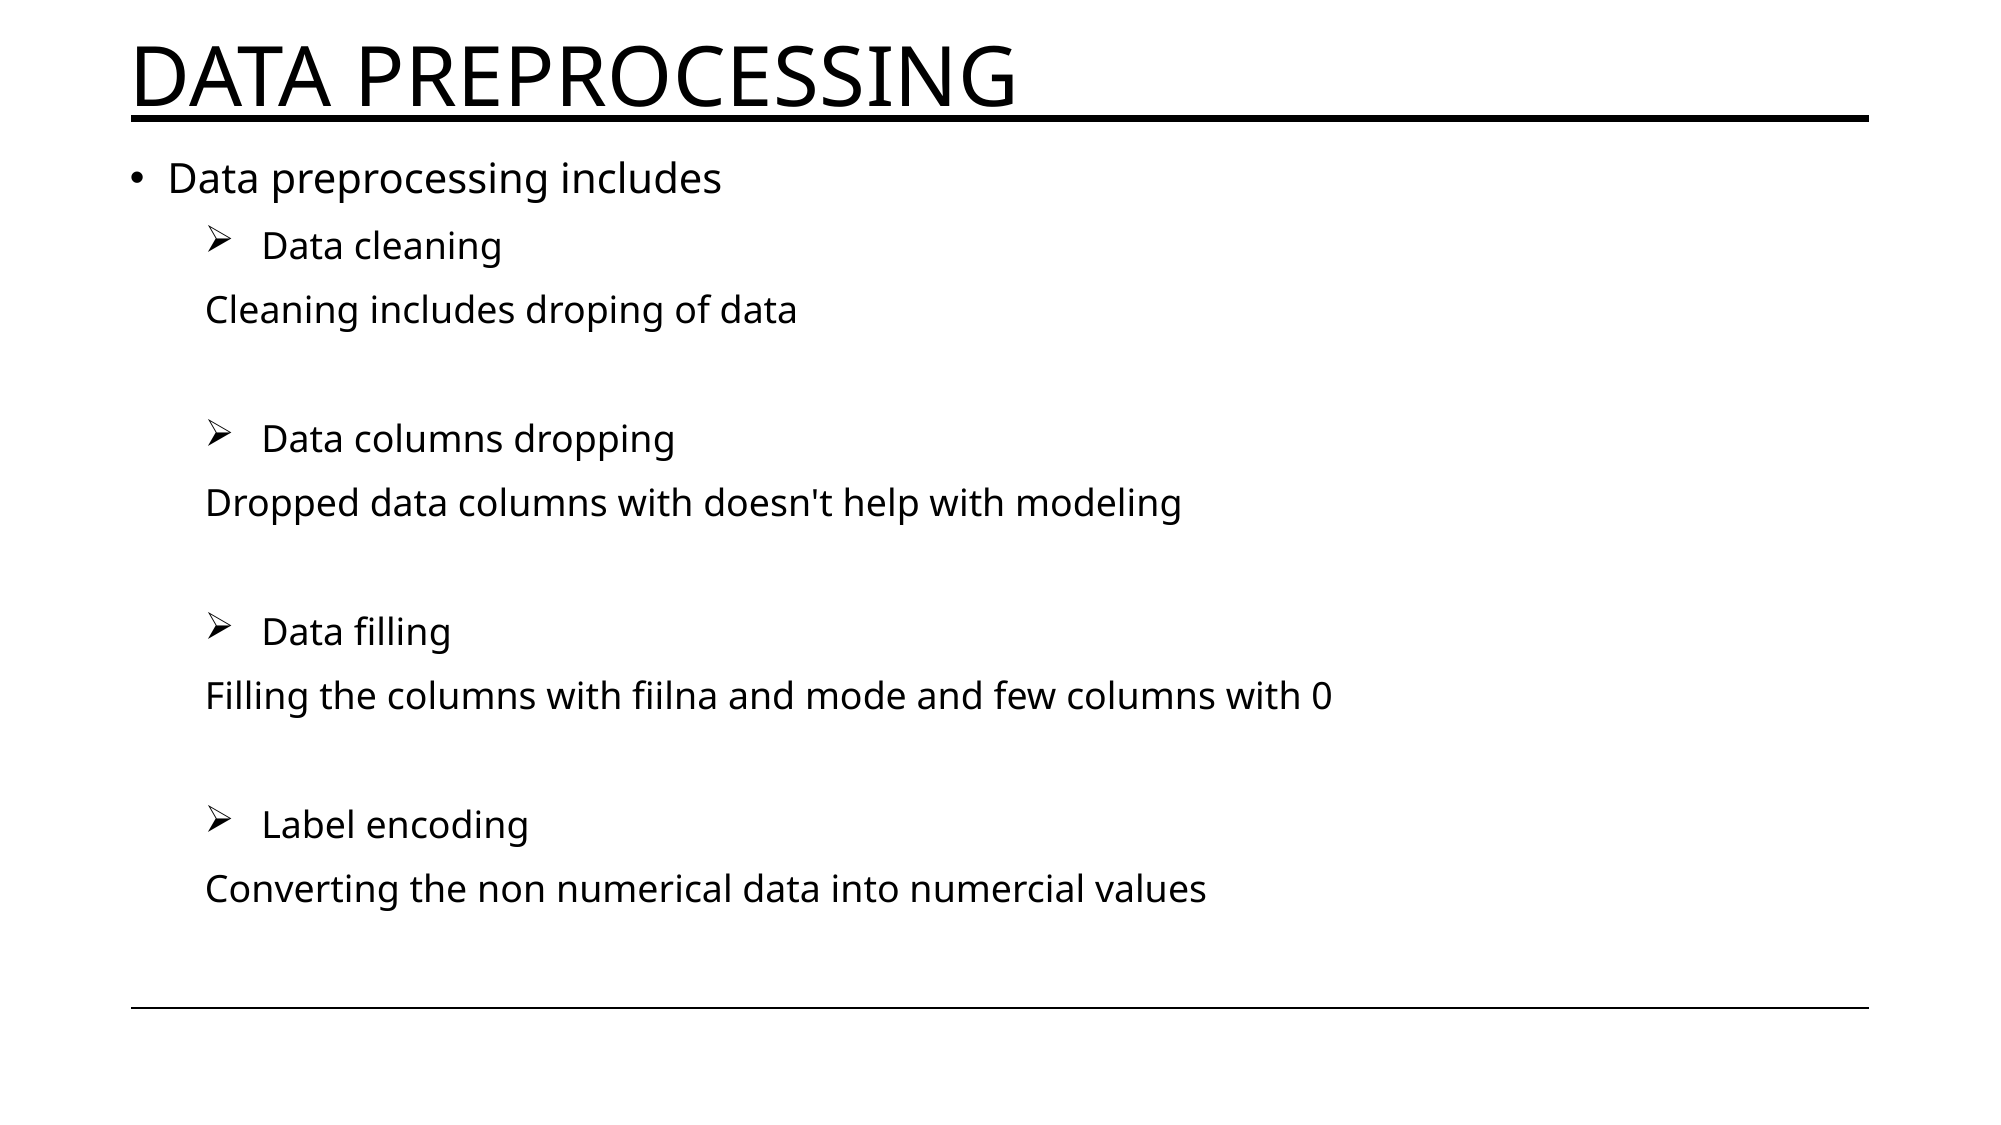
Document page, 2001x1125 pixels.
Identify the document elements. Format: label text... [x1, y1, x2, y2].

title Data Preprocessing [114, 16, 1869, 134]
list Data preprocessing includes Data cleaning Cleaning includes droping of data Data columns dropping Dropped data columns with doesn't help with modeling Data filling Filling the columns with fiilna and mode and few columns with 0 Label encoding Converting the non numerical data into numercial values [114, 134, 1869, 1004]
